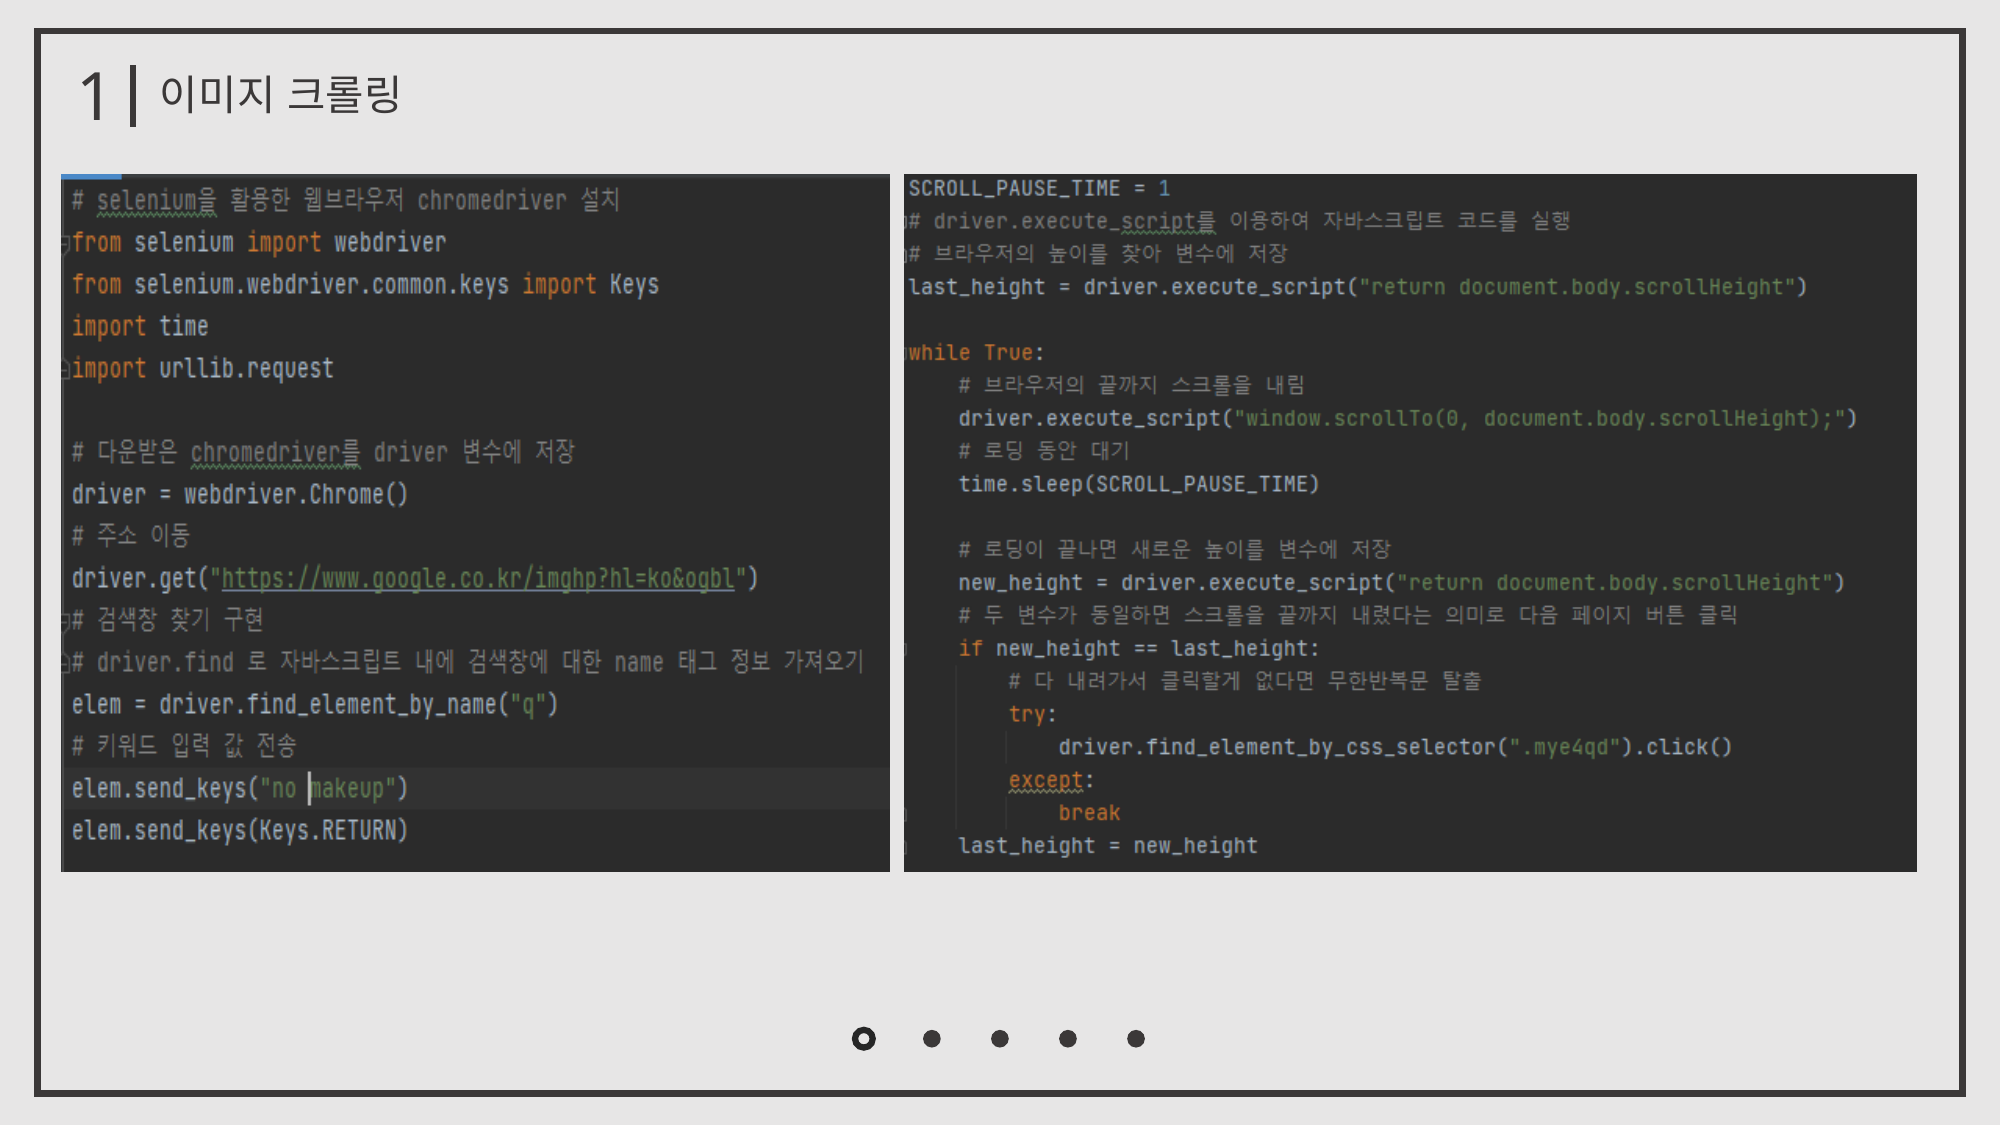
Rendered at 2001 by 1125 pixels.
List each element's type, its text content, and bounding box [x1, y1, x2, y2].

text_box 1 [61, 46, 146, 142]
picture [61, 174, 890, 872]
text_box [855, 1029, 1145, 1048]
text_box 이미지 크롤링 [146, 61, 859, 127]
text_box [36, 30, 1964, 1095]
picture [904, 174, 1917, 872]
